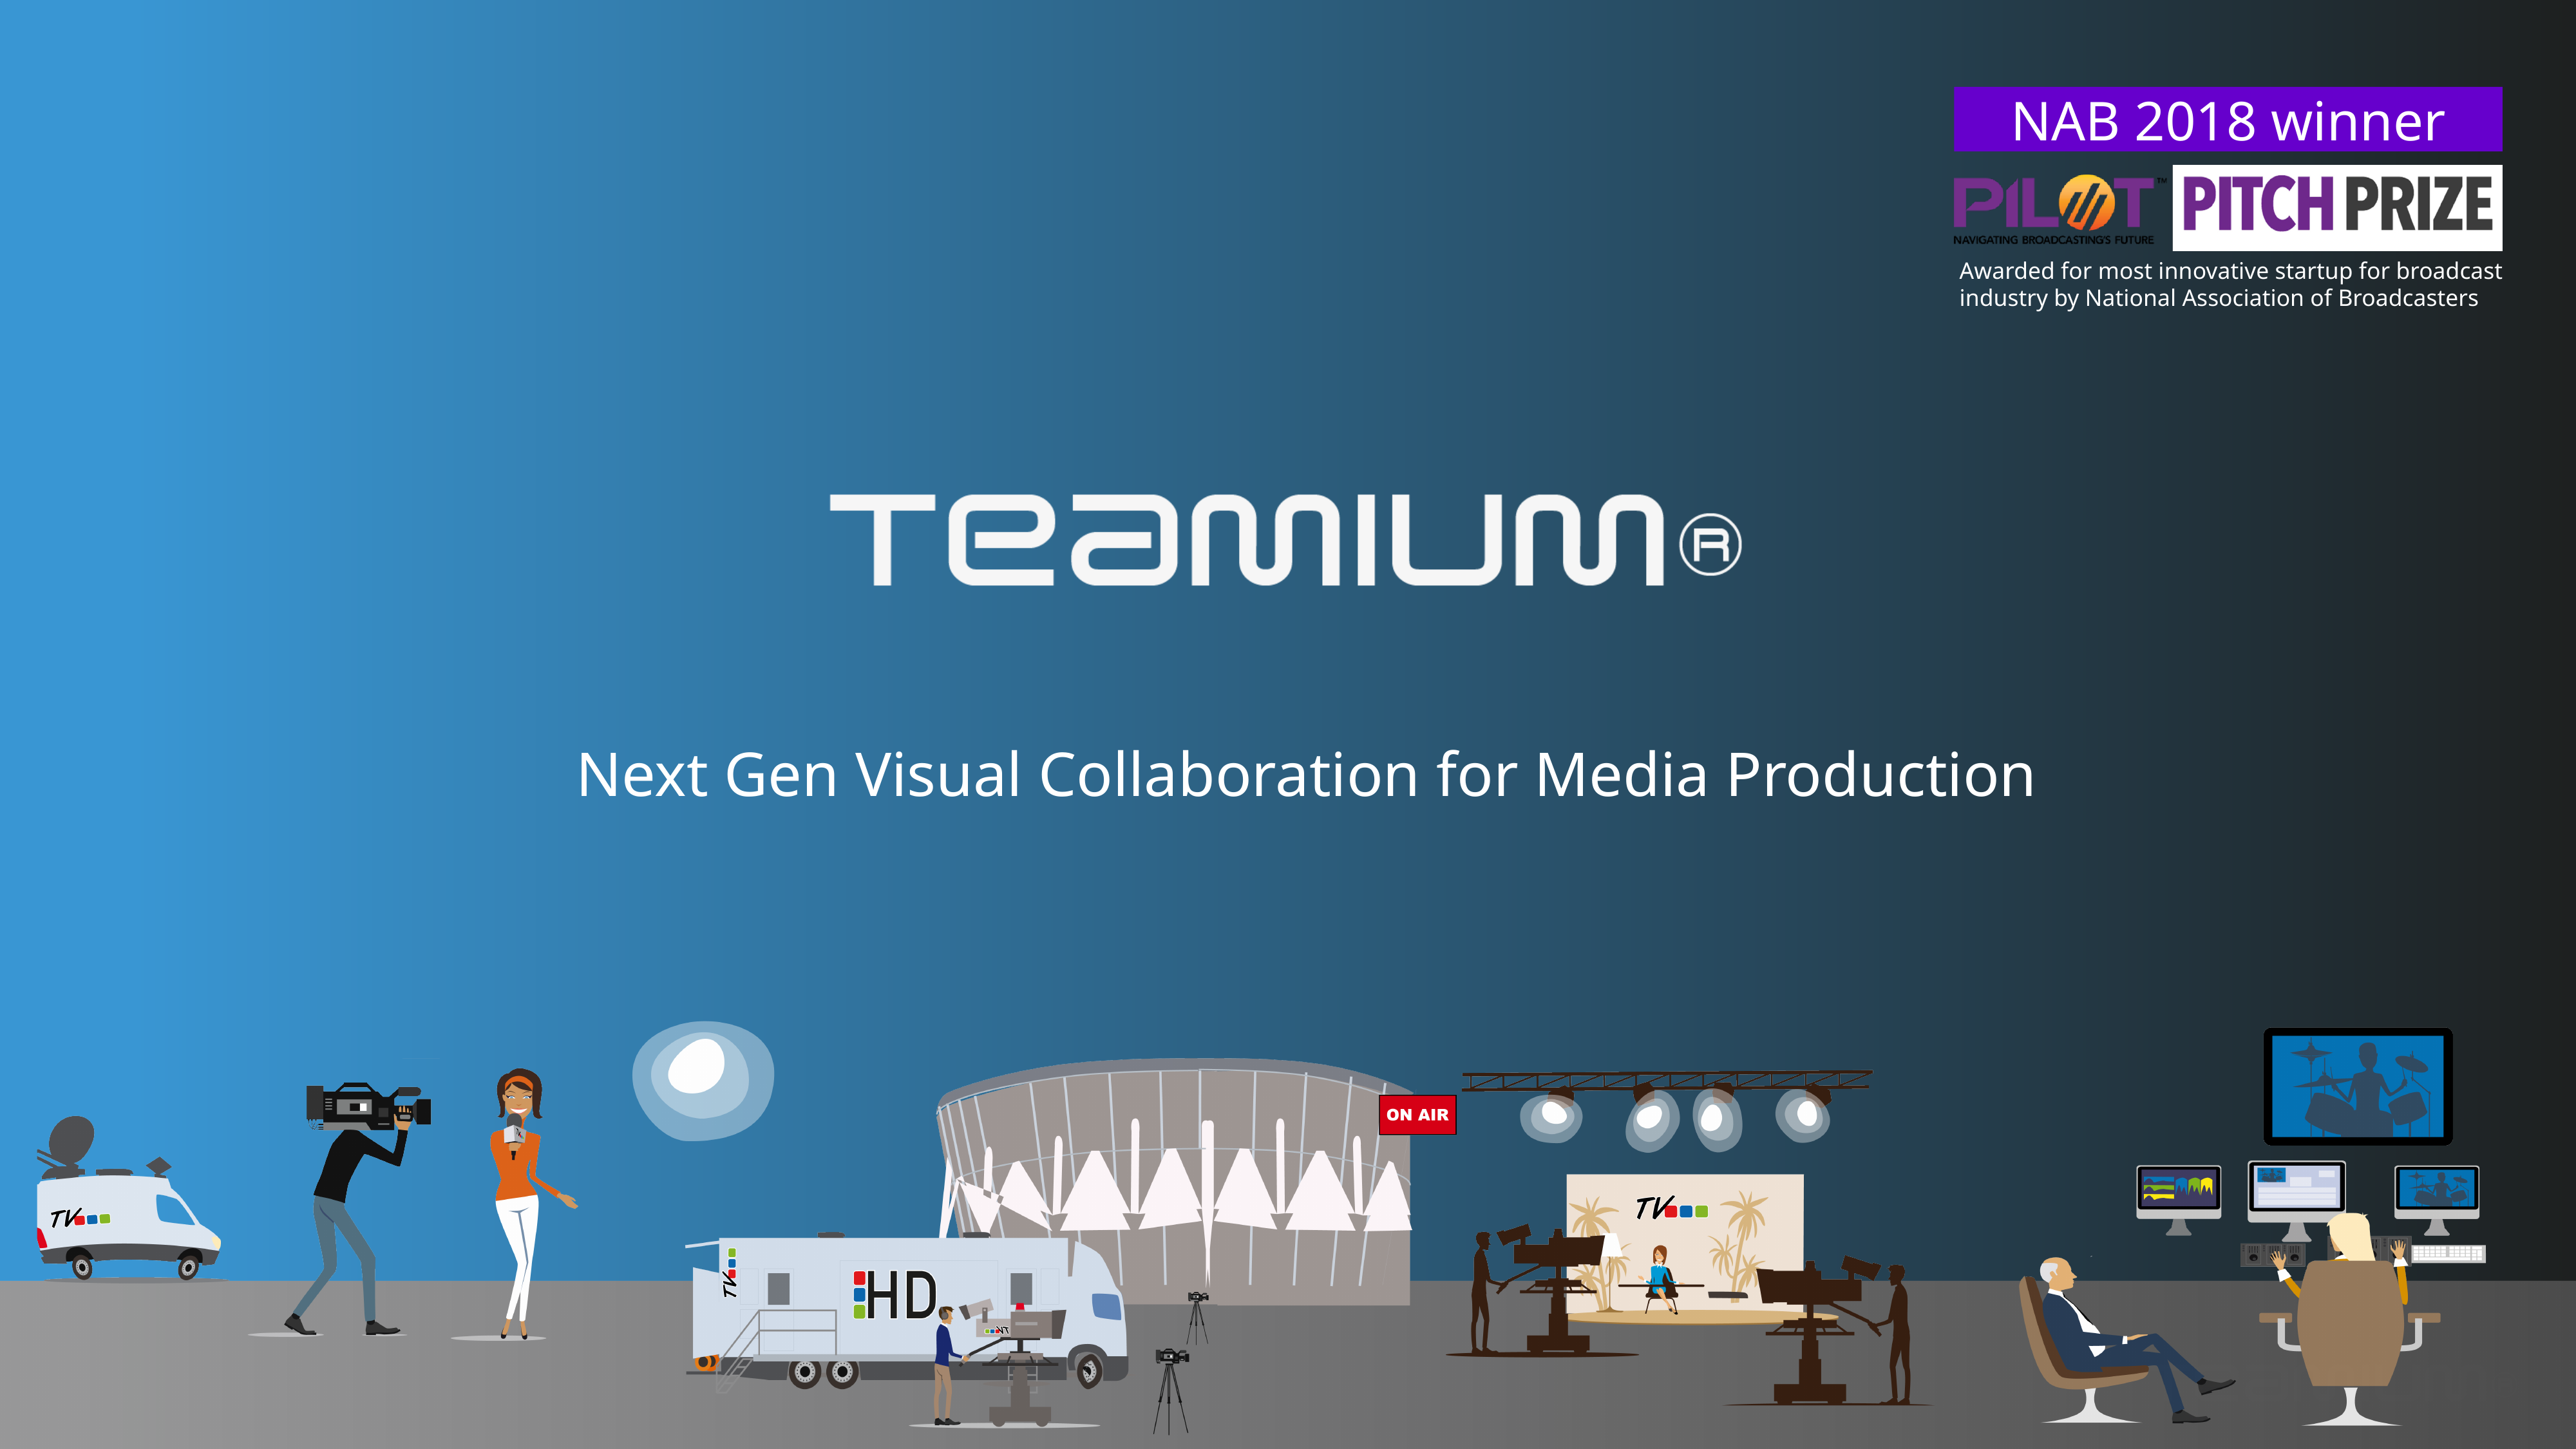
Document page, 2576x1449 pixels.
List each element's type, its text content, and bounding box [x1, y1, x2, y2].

text_box Next Gen Visual Collaboration for Media Production [571, 678, 2043, 814]
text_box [1954, 86, 2560, 312]
picture [0, 0, 2576, 1449]
